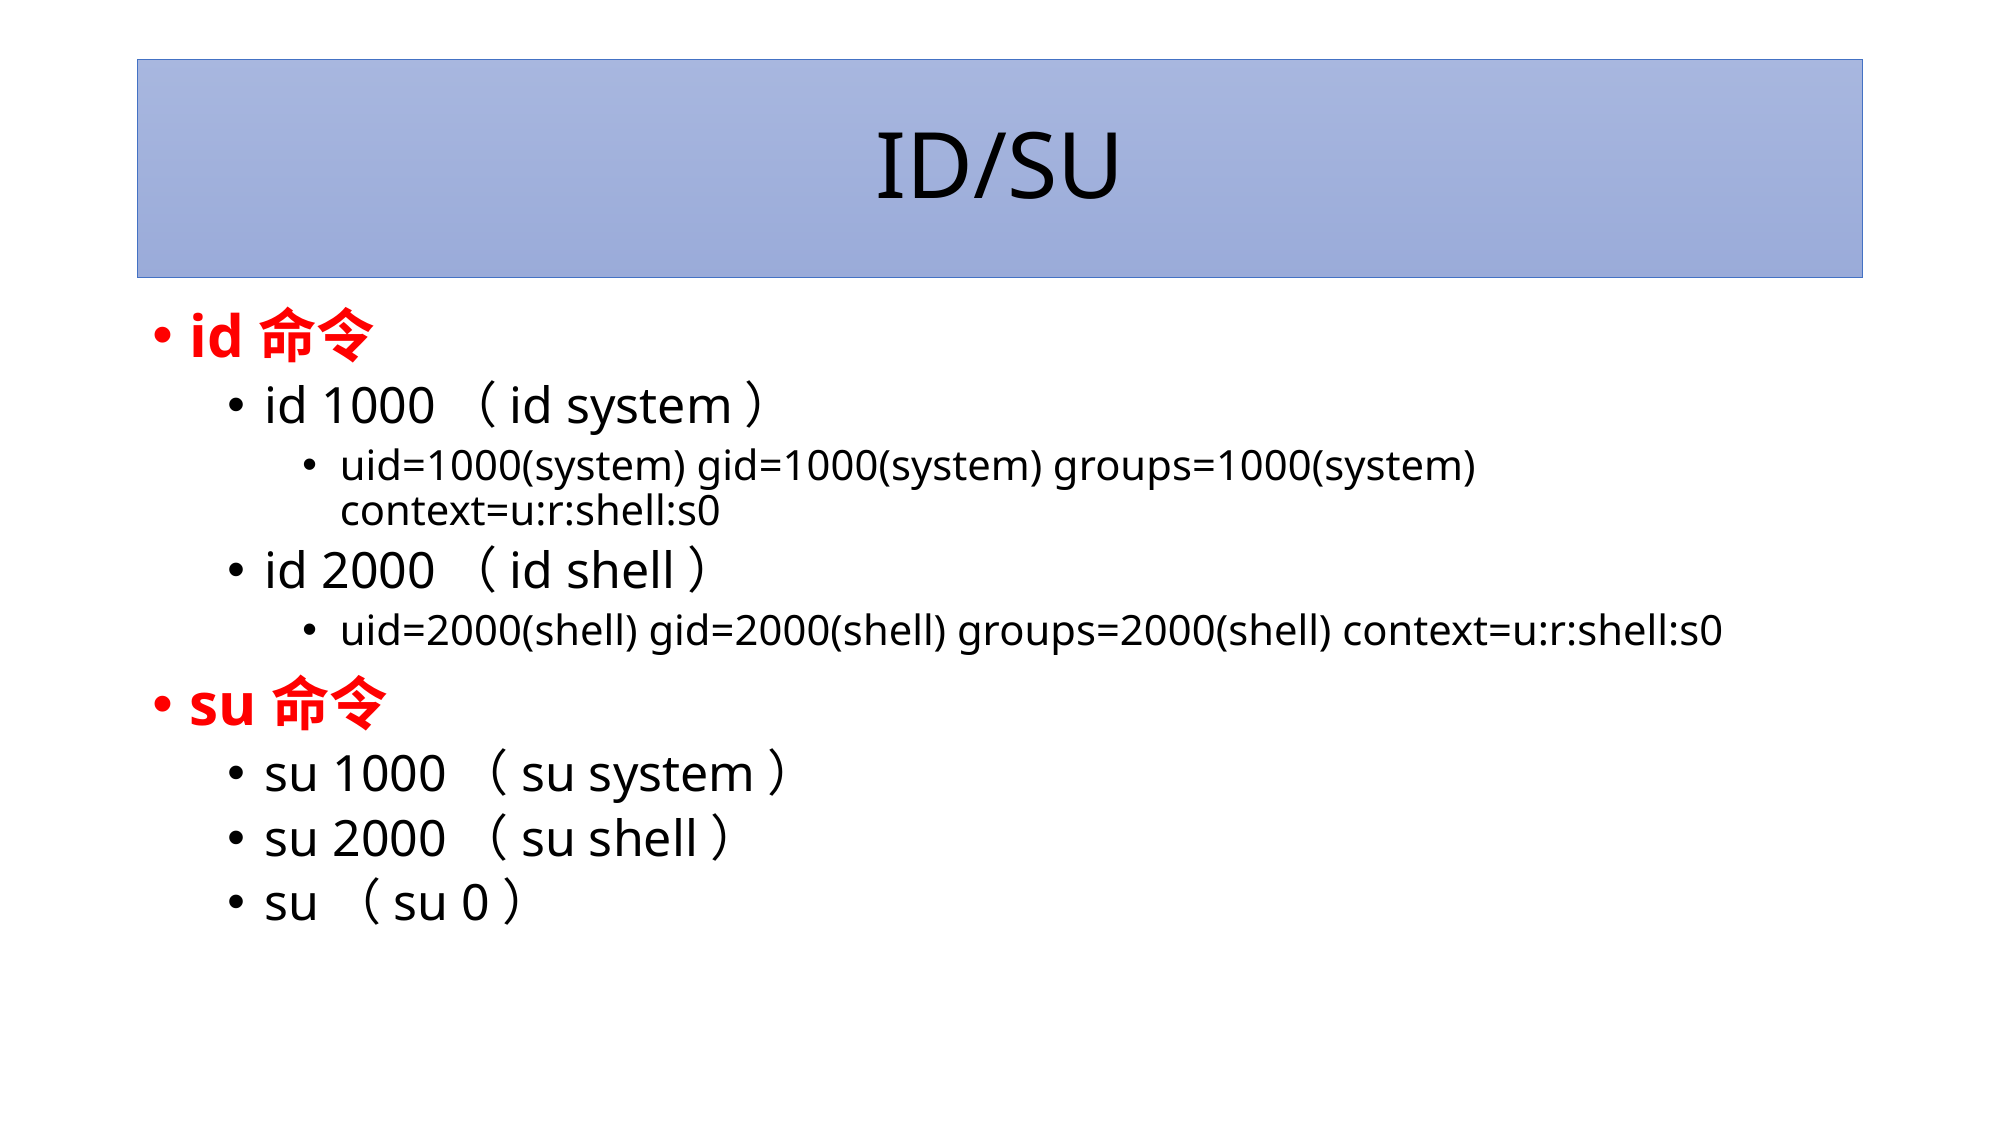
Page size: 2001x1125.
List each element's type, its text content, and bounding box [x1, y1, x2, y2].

title ID/SU [137, 59, 1863, 278]
list id命令 id 1000（id system） uid=1000(system) gid=1000(system) groups=1000(system) context=u:r:shell:s0 id 2000（id shell） uid=2000(shell) gid=2000(shell) groups=2000(shell) context=u:r:shell:s0 su命令 su 1000（su system） su 2000（su shell） su（su 0） [137, 299, 1863, 1014]
